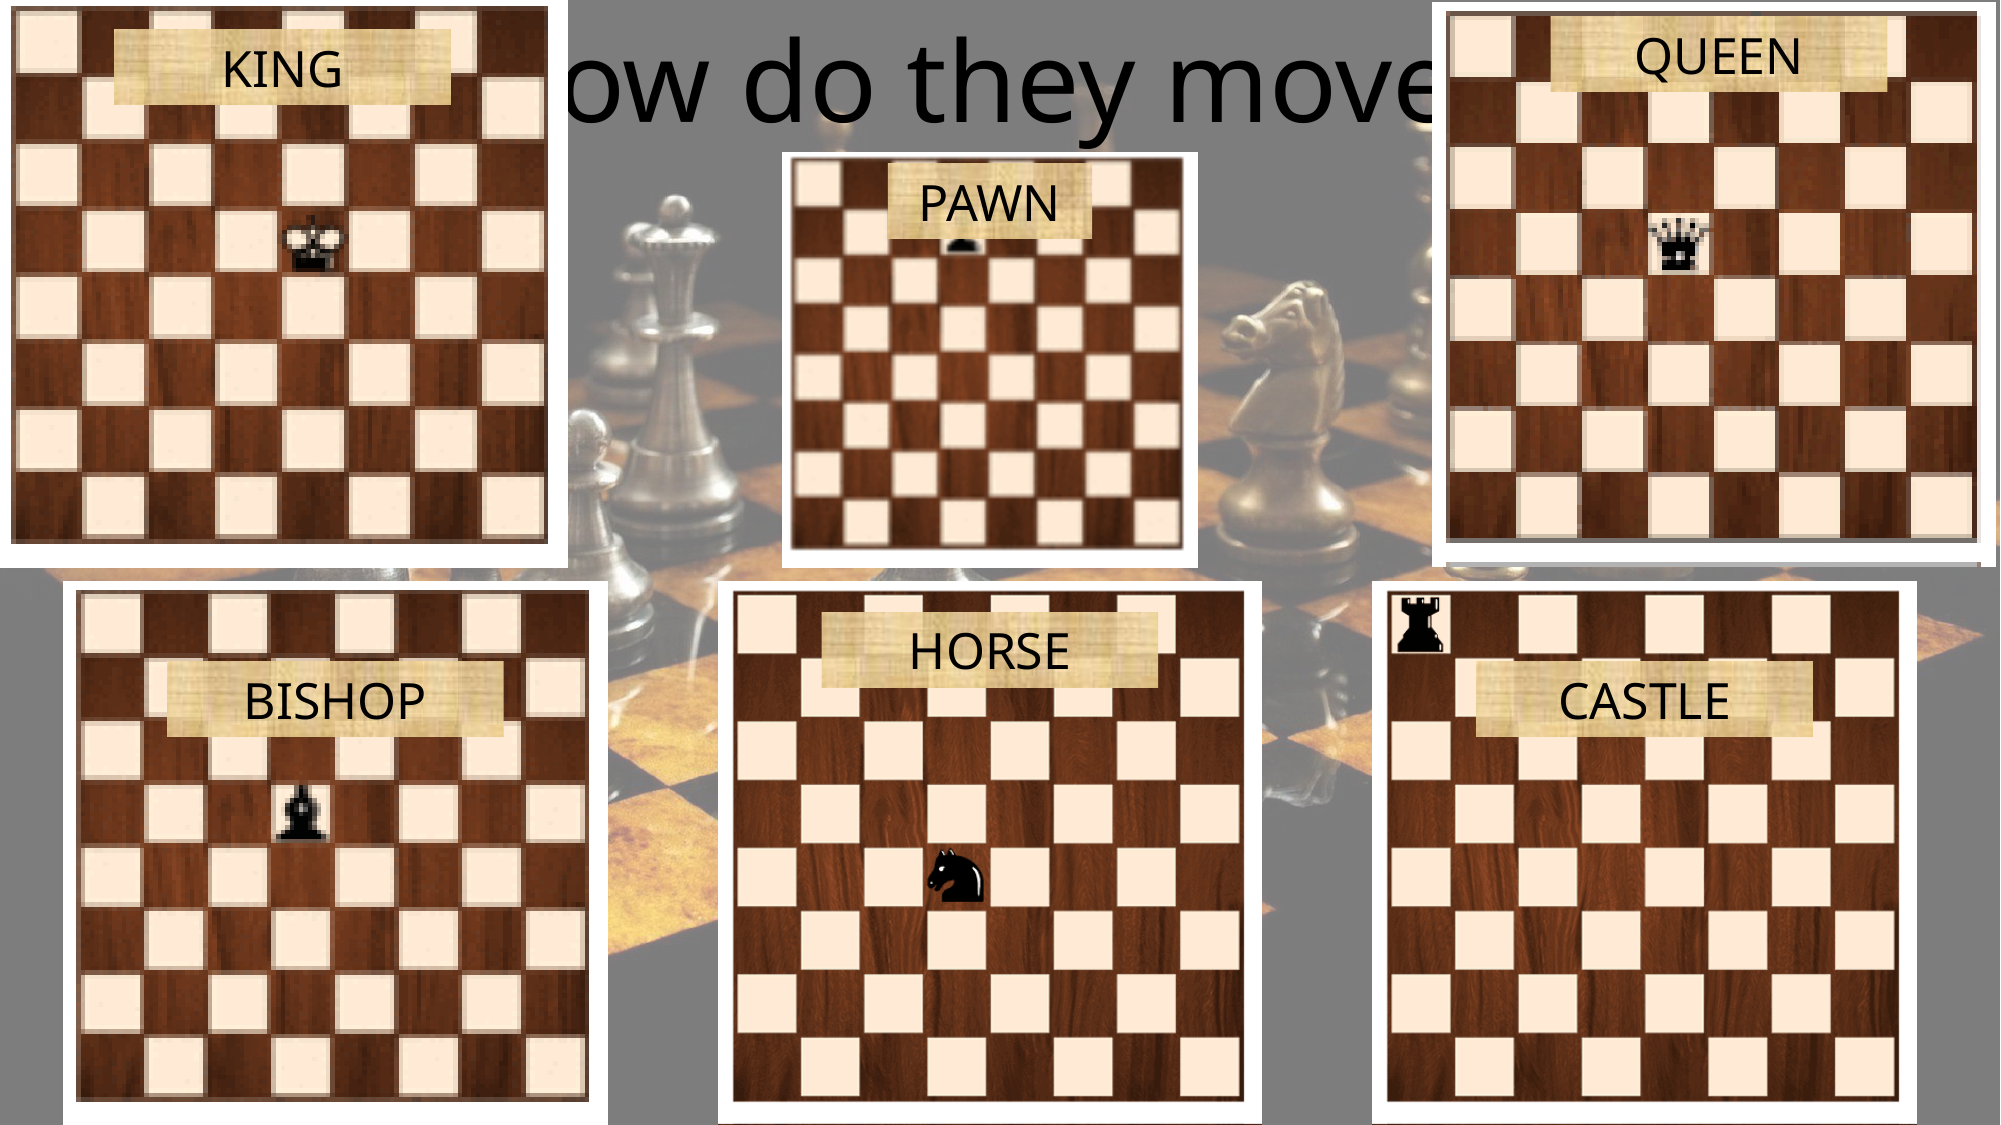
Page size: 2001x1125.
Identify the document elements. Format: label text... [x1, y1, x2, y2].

picture [1432, 2, 1996, 567]
picture [782, 152, 1198, 568]
title How do they move? [568, 0, 1853, 195]
picture [63, 581, 608, 1125]
picture [1372, 581, 1917, 1125]
picture [0, 0, 568, 568]
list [718, 581, 1262, 1125]
